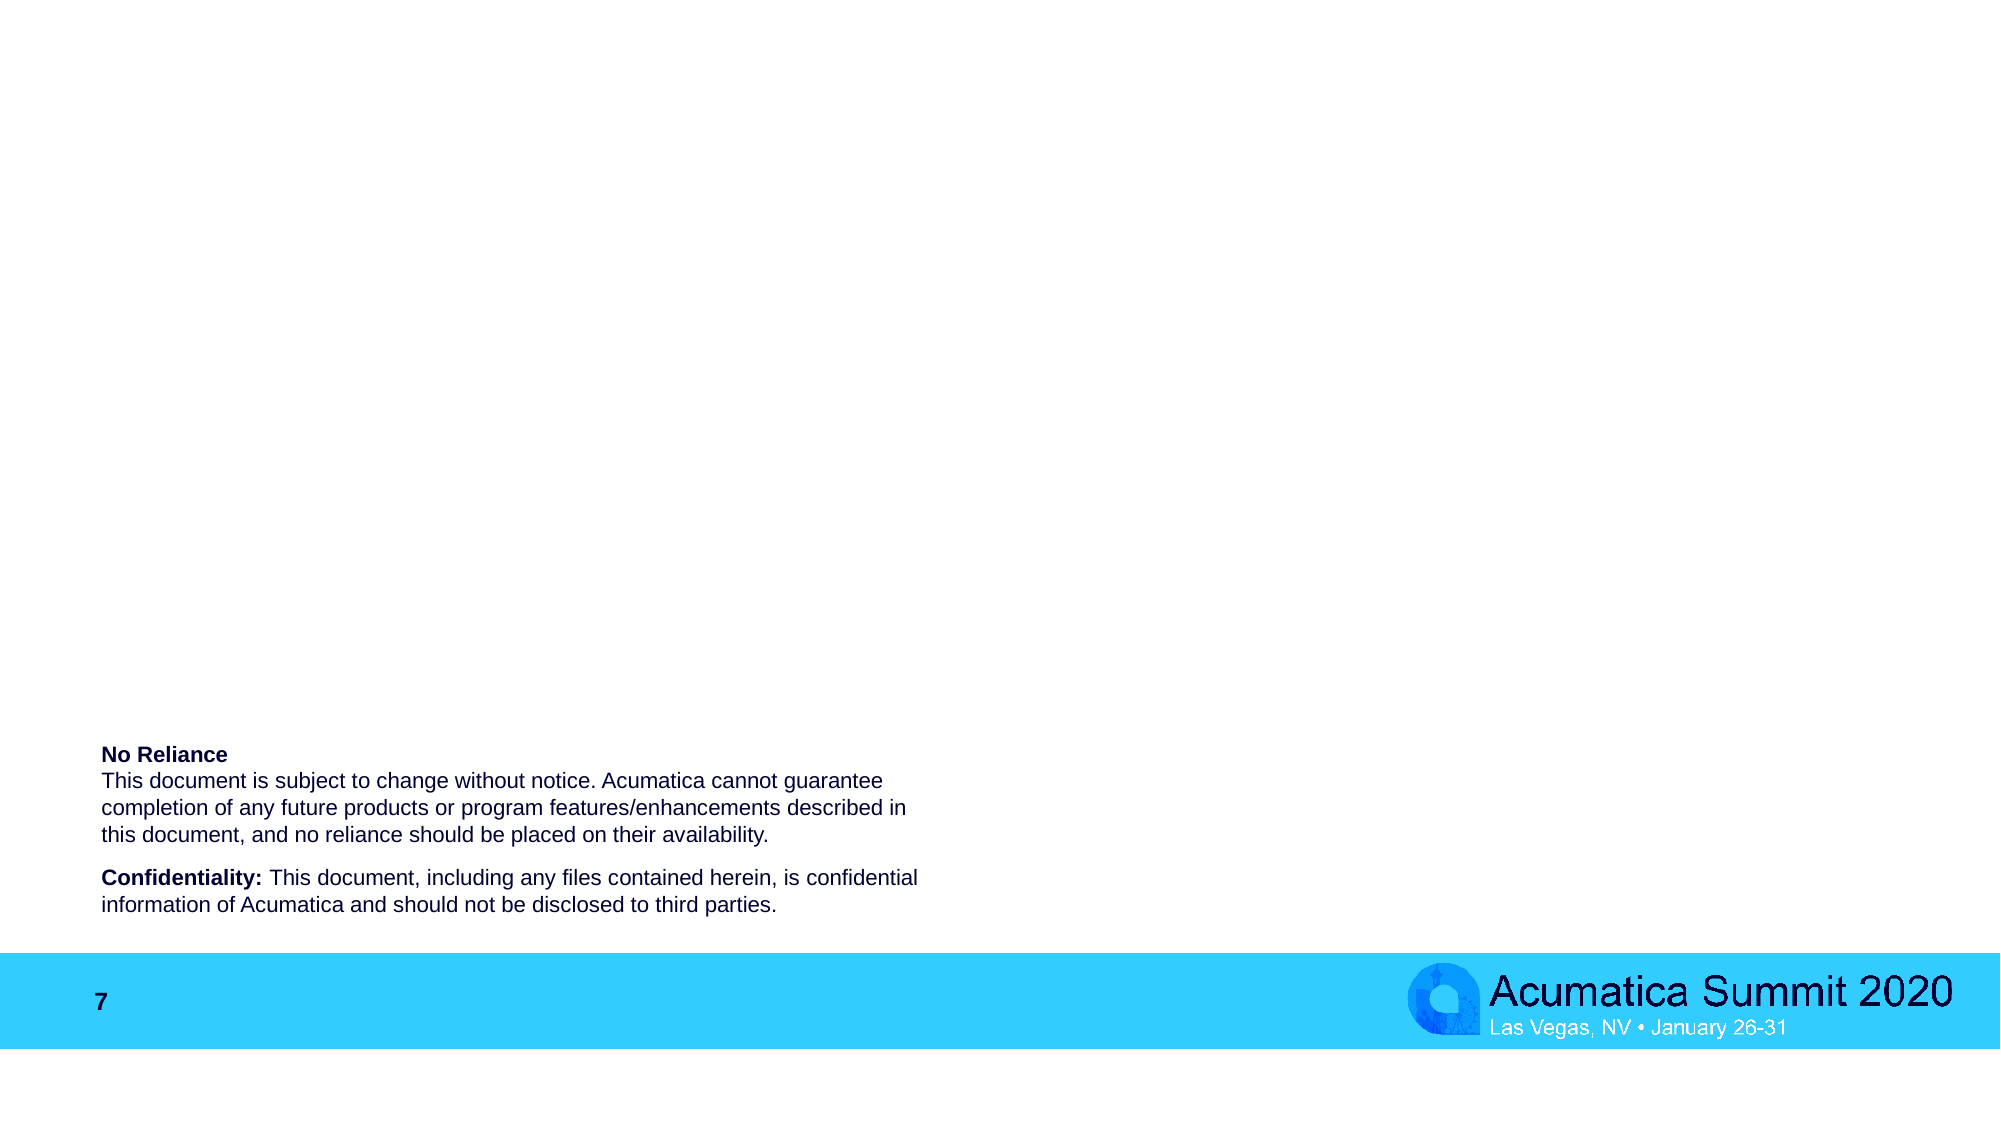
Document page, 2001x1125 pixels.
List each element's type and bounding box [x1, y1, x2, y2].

picture [1397, 956, 1962, 1045]
